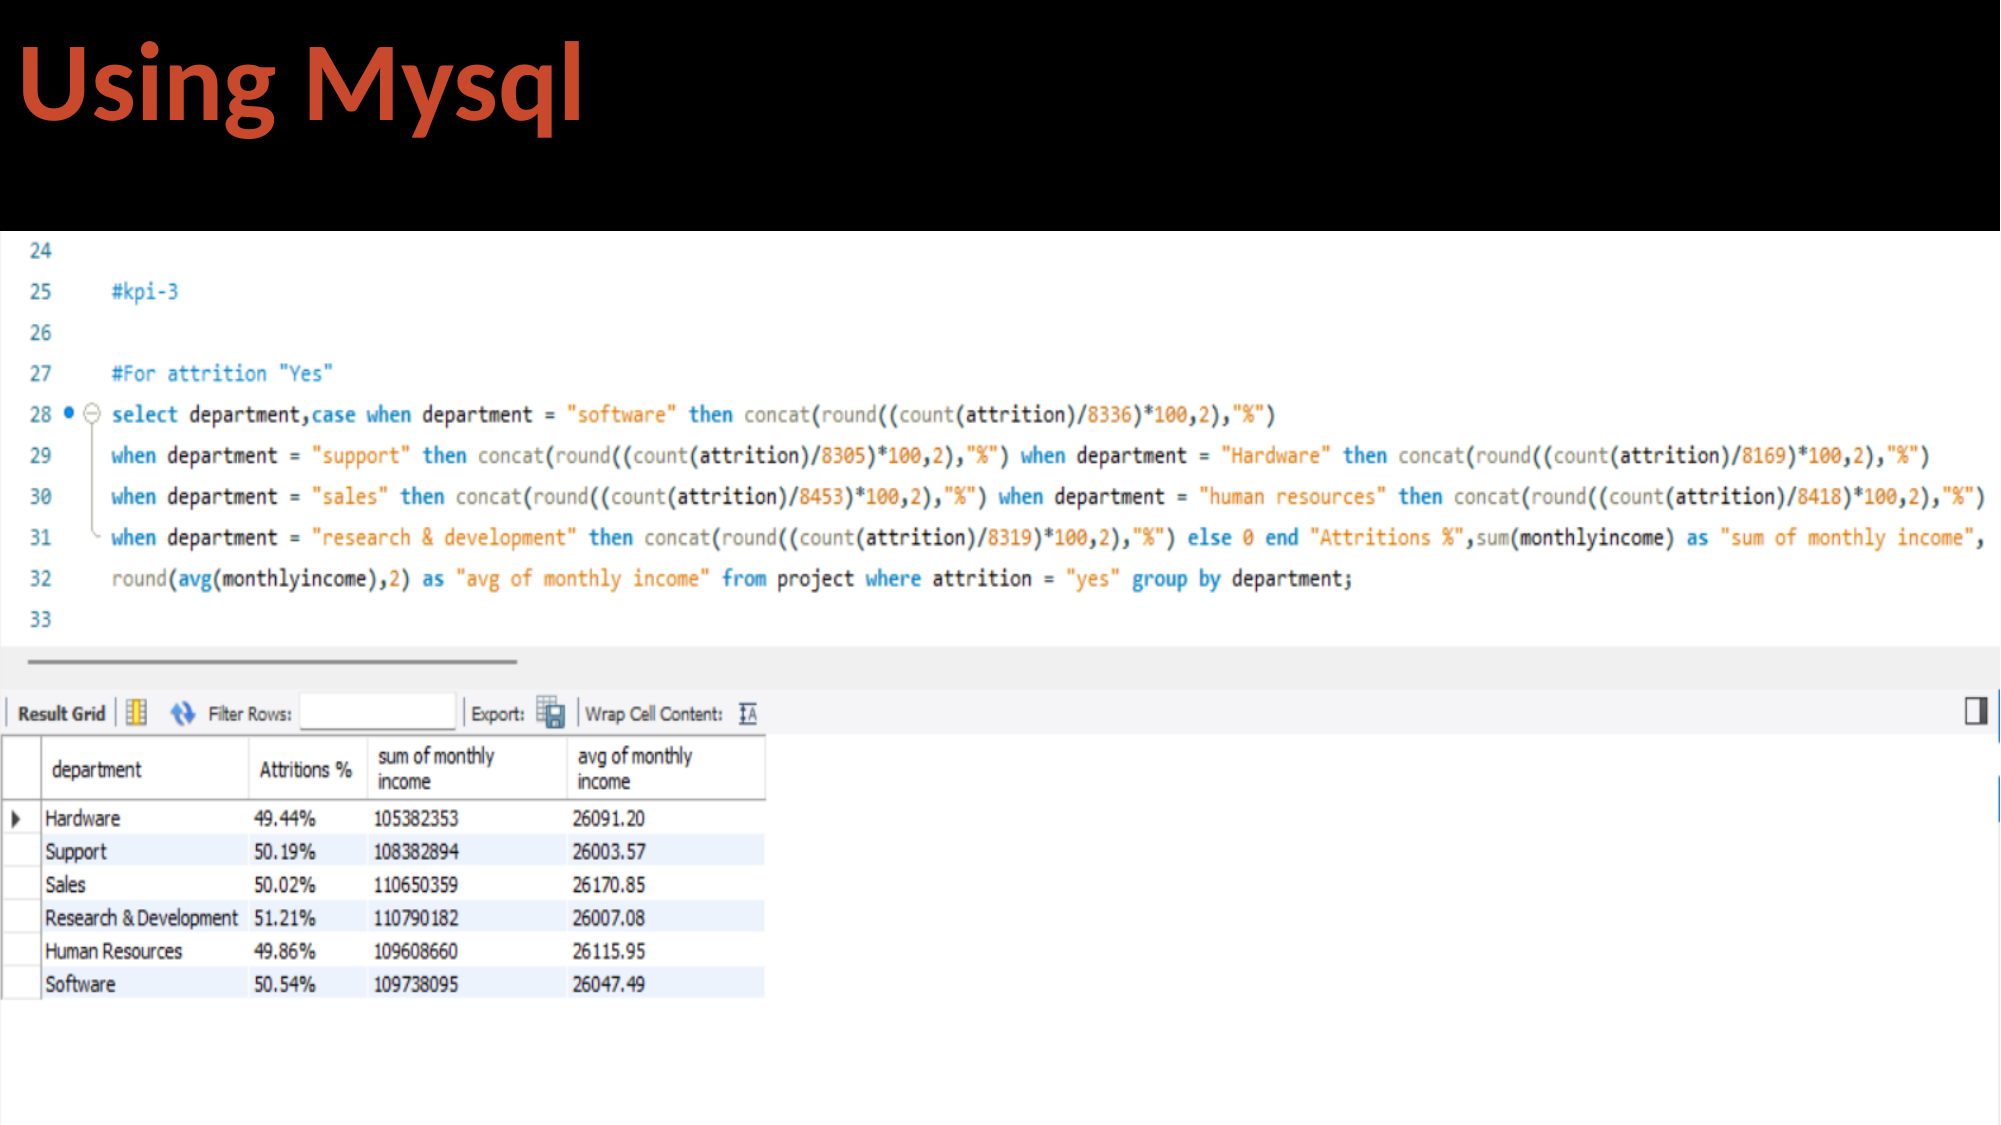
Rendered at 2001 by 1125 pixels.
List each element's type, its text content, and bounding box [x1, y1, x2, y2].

text_box Using Mysql [2, 0, 603, 150]
picture [0, 231, 2000, 1125]
